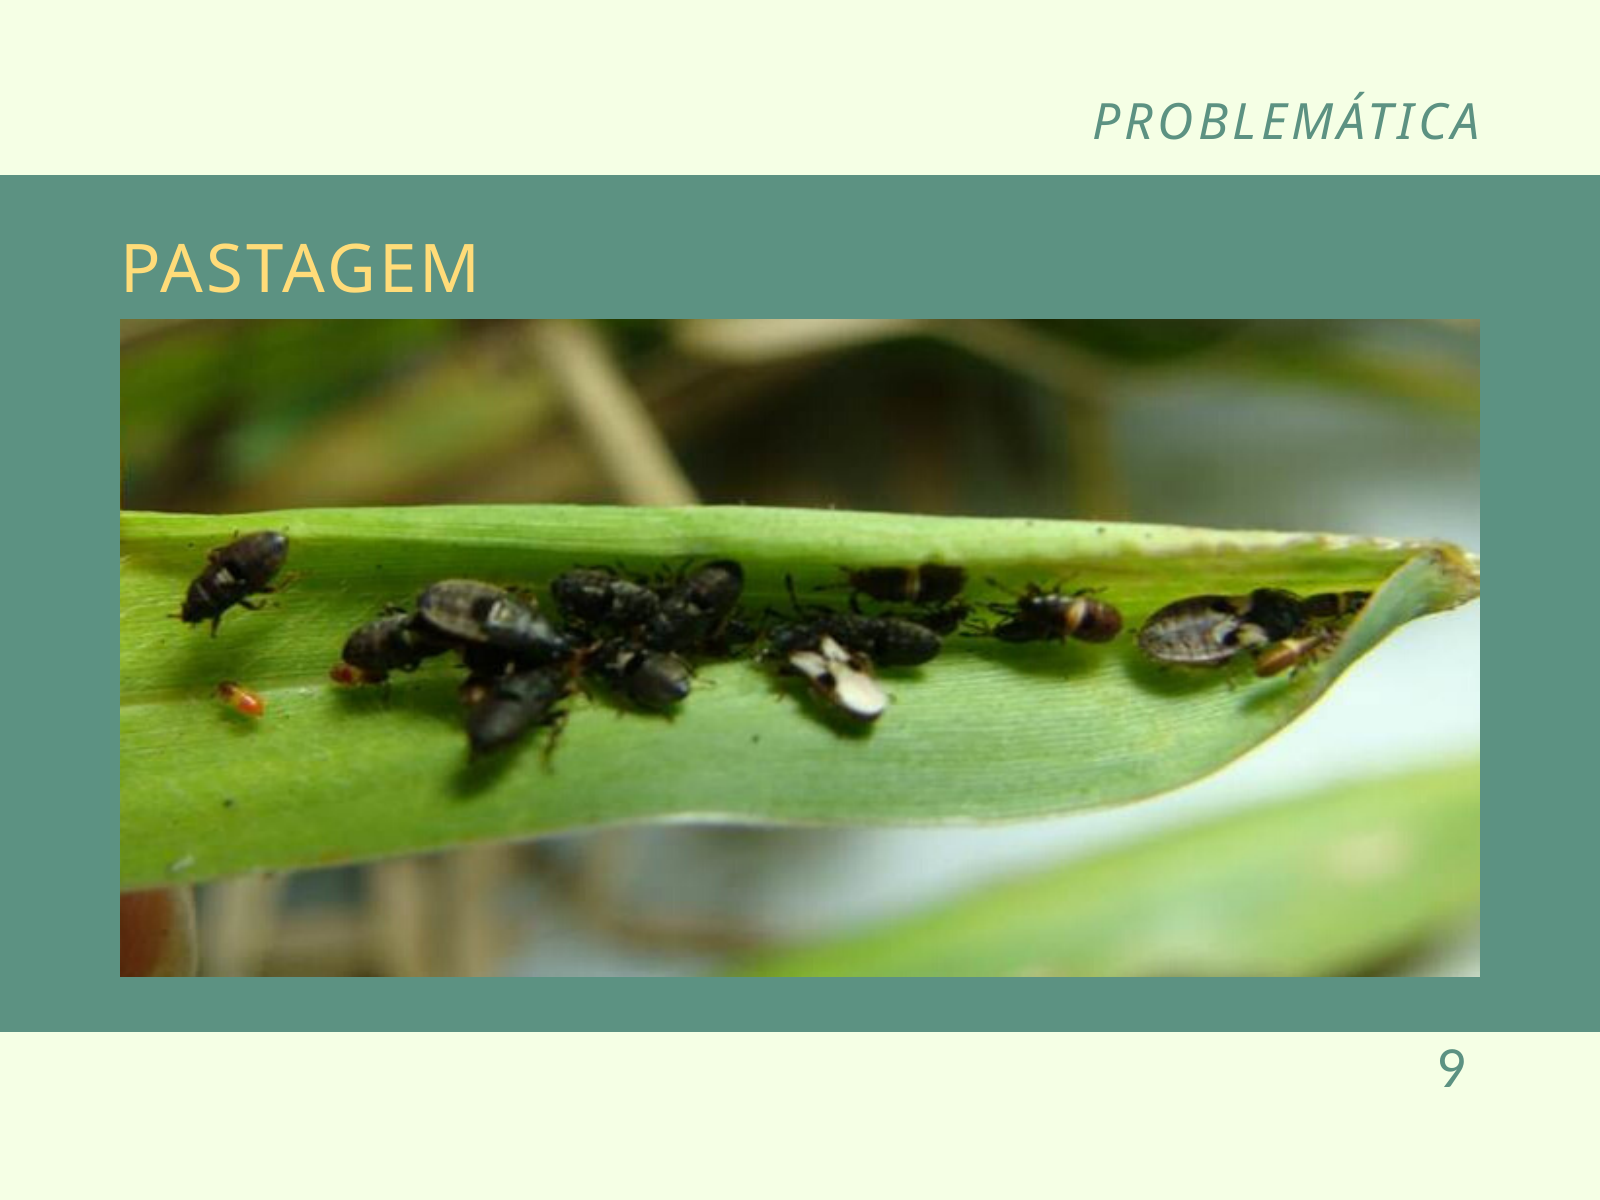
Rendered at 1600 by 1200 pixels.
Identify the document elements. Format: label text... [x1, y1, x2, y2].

slide_number 9 [1130, 1040, 1481, 1095]
text_box PROBLEMÁTICA [844, 90, 1480, 150]
picture [0, 175, 1600, 1032]
